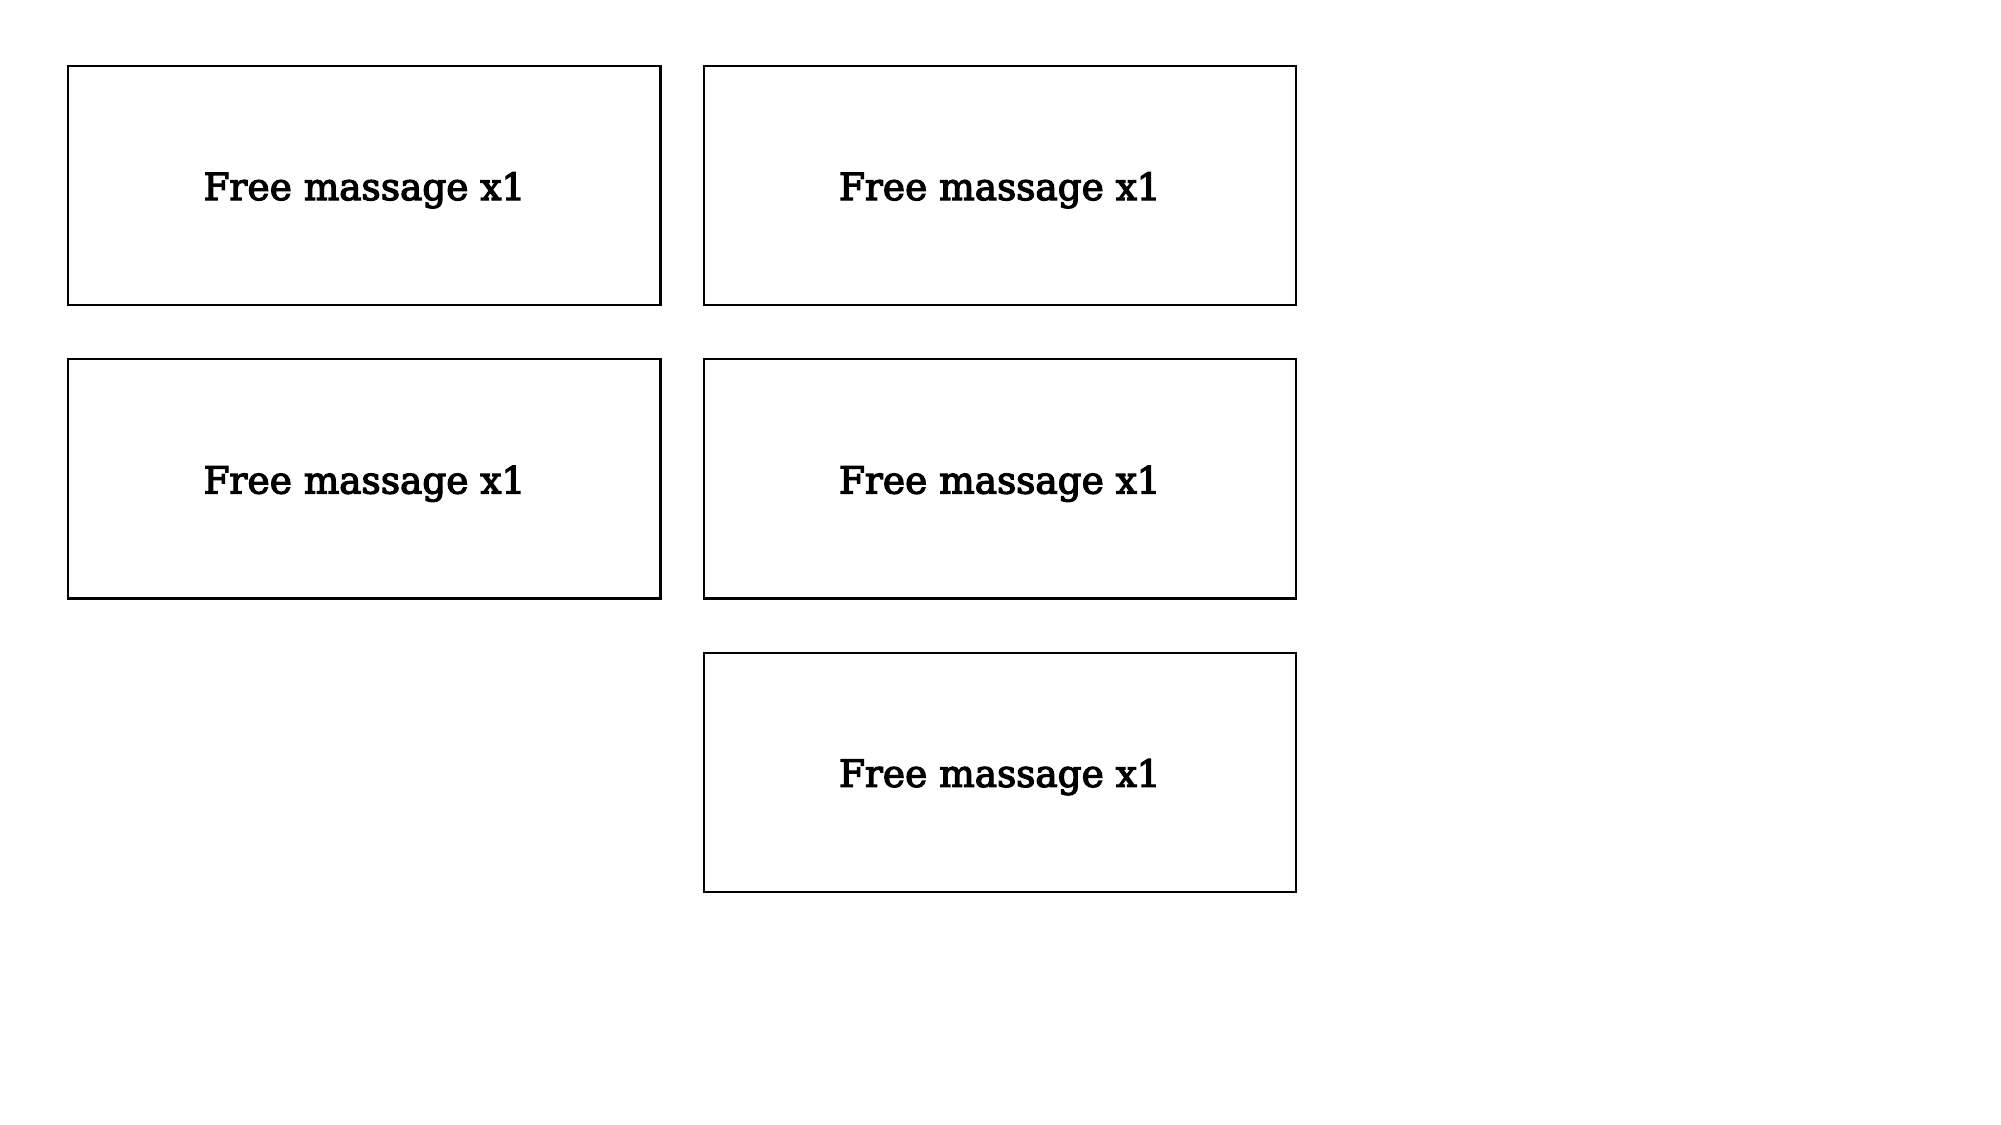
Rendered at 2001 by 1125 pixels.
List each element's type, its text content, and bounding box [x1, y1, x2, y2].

text_box Free massage x1 [823, 155, 1176, 215]
text_box Free massage x1 [188, 448, 541, 509]
text_box Free massage x1 [188, 155, 541, 215]
text_box [703, 358, 1297, 600]
text_box Free massage x1 [823, 448, 1176, 509]
text_box Free massage x1 [823, 741, 1176, 802]
text_box [703, 65, 1297, 306]
text_box [703, 652, 1297, 893]
text_box [67, 358, 662, 600]
text_box [67, 65, 662, 306]
